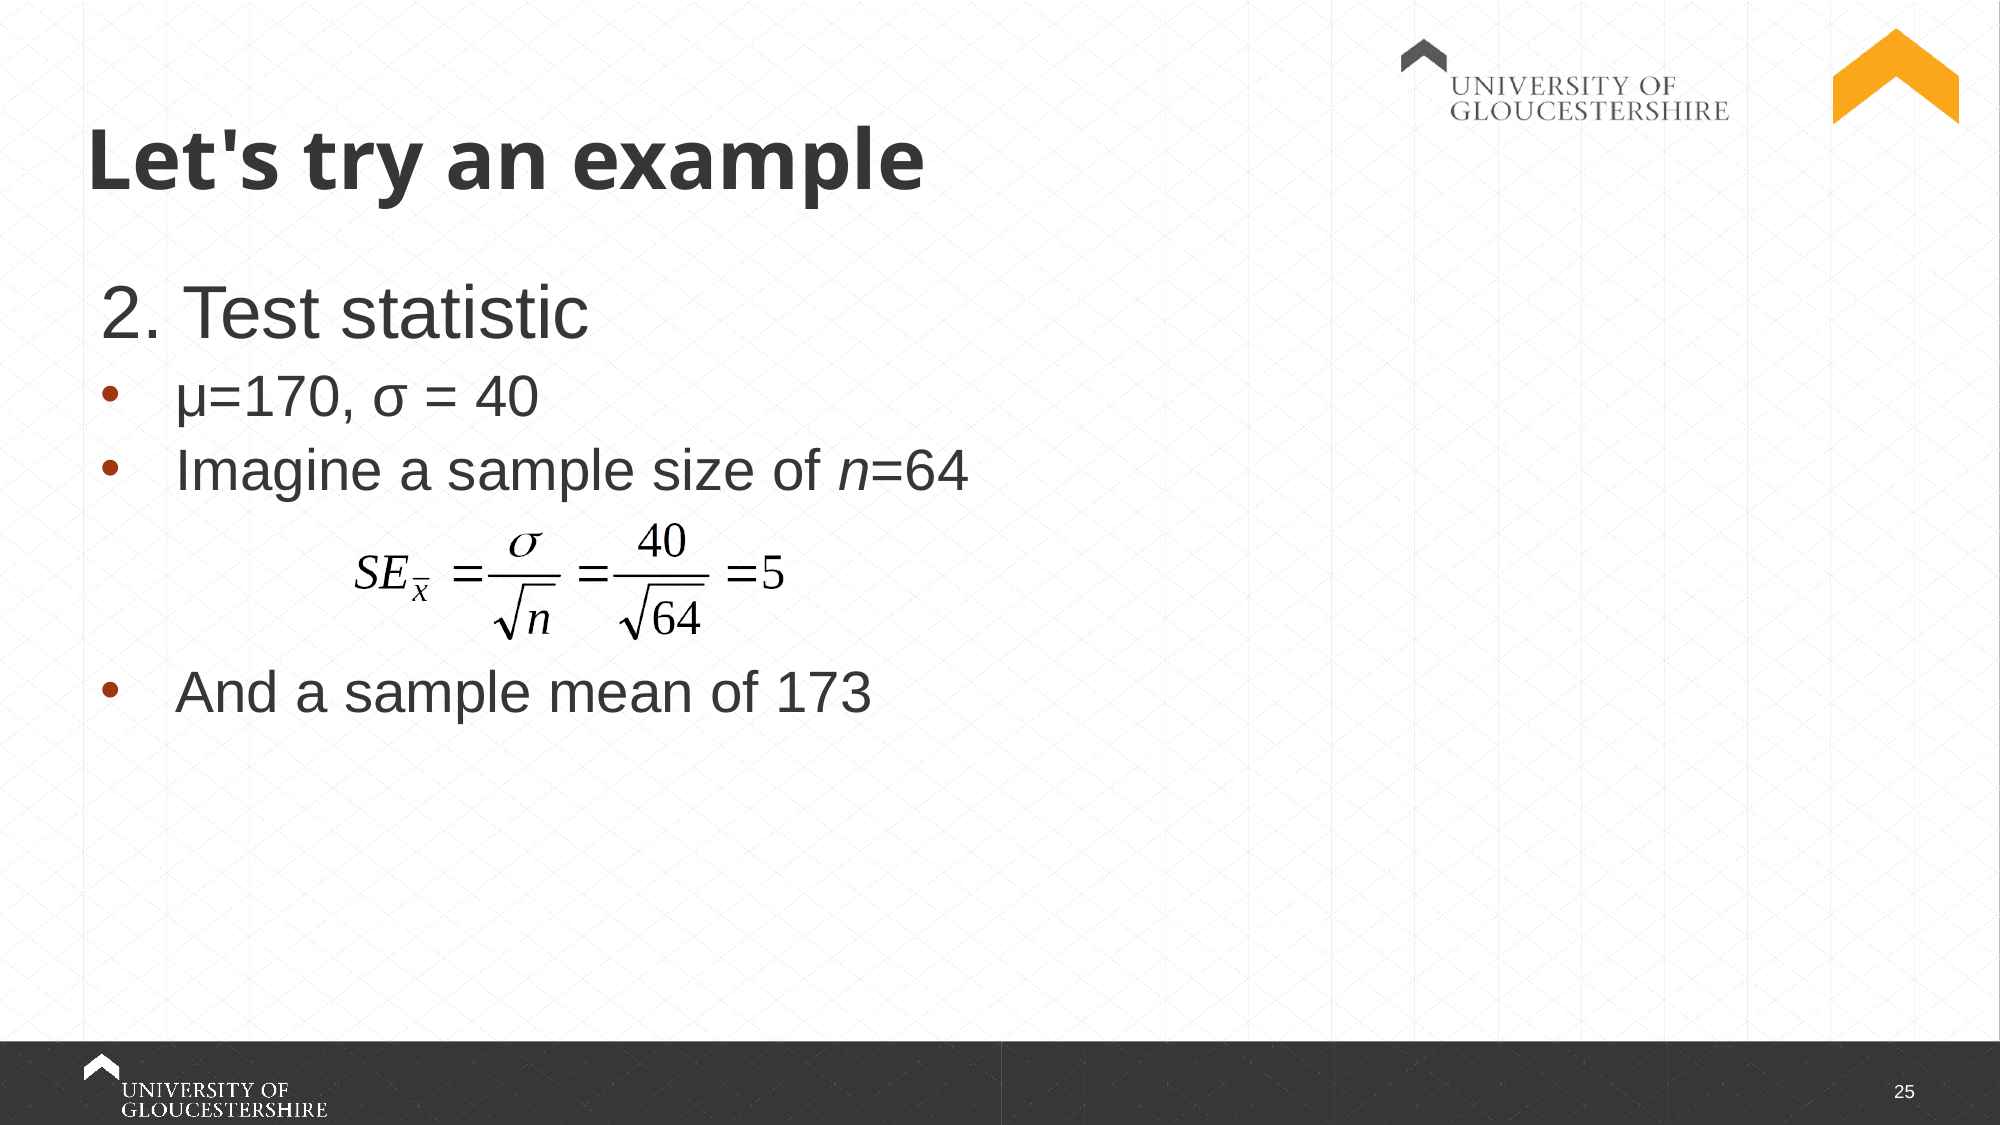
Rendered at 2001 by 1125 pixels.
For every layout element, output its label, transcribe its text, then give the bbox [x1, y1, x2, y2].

picture [0, 1, 2001, 1125]
list 2. Test statistic μ=170, σ = 40 Imagine a sample size of n=64 And a sample mean of 173 [85, 256, 1834, 973]
title Let's try an example [85, 138, 983, 256]
